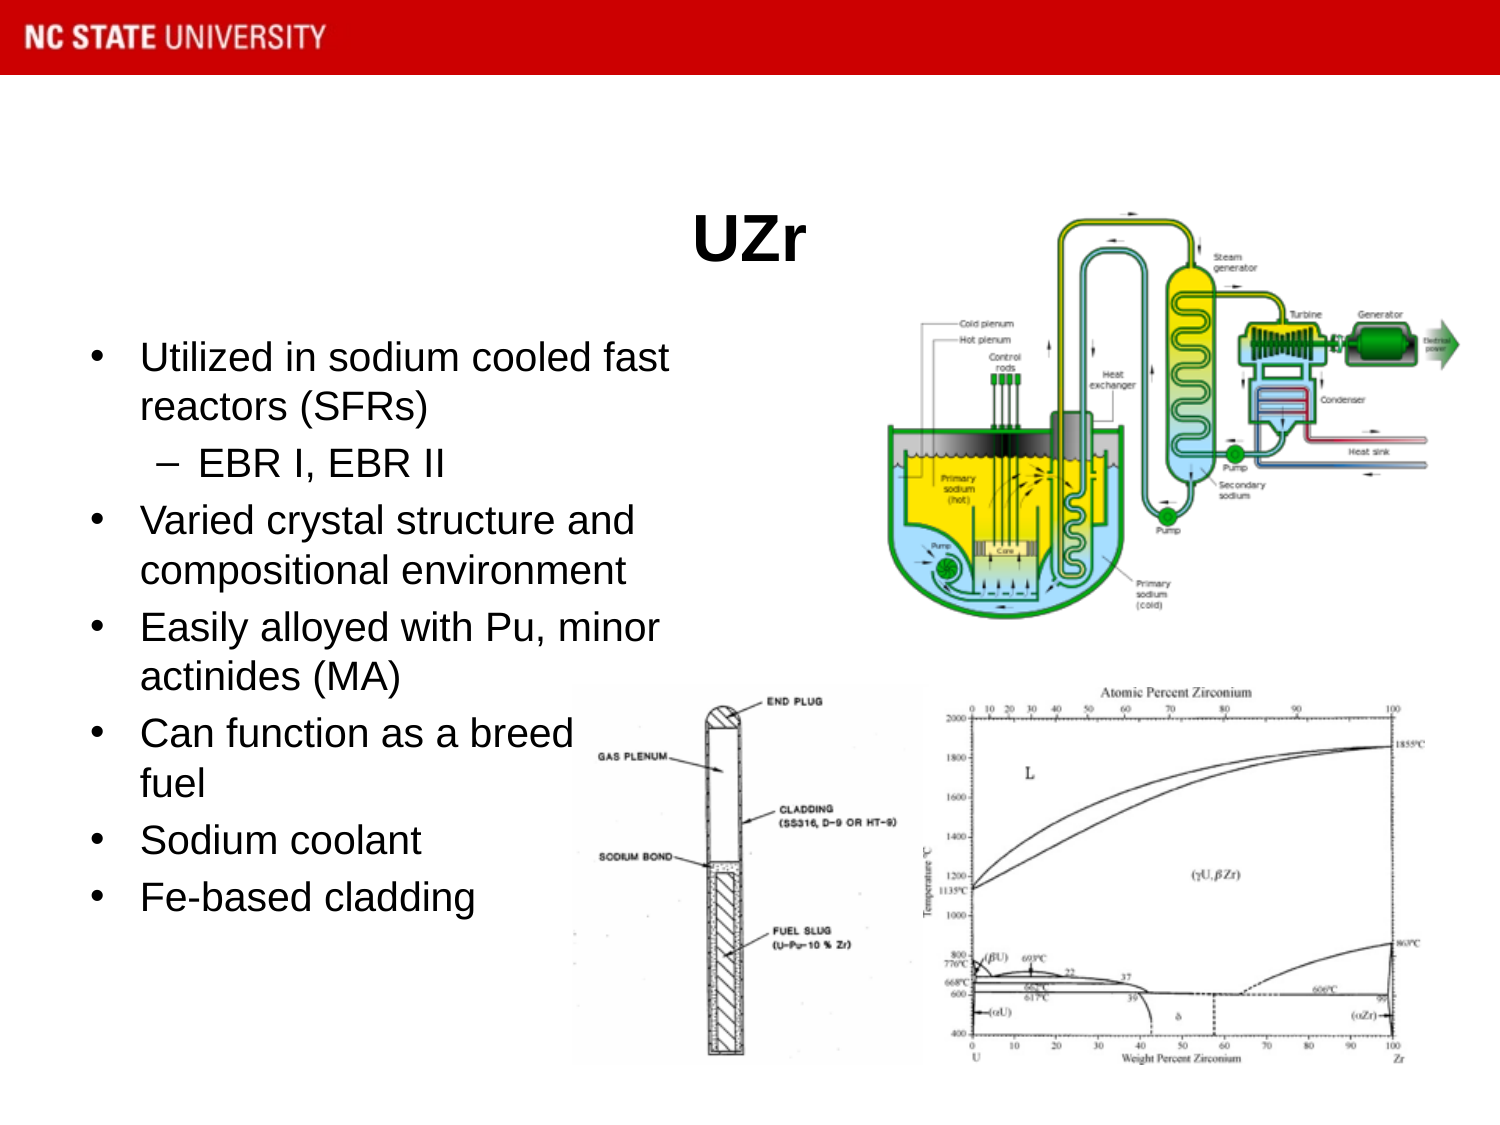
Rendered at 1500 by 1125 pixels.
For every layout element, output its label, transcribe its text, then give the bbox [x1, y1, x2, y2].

title UZr [75, 147, 1425, 323]
picture [571, 684, 1426, 1065]
picture [880, 206, 1469, 627]
list Utilized in sodium cooled fast reactors (SFRs) EBR I, EBR II Varied crystal structure and compositional environment Easily alloyed with Pu, minor actinides (MA) Can function as a breeder/burner fuel Sodium coolant Fe-based cladding [75, 322, 780, 929]
picture [0, 0, 1500, 75]
